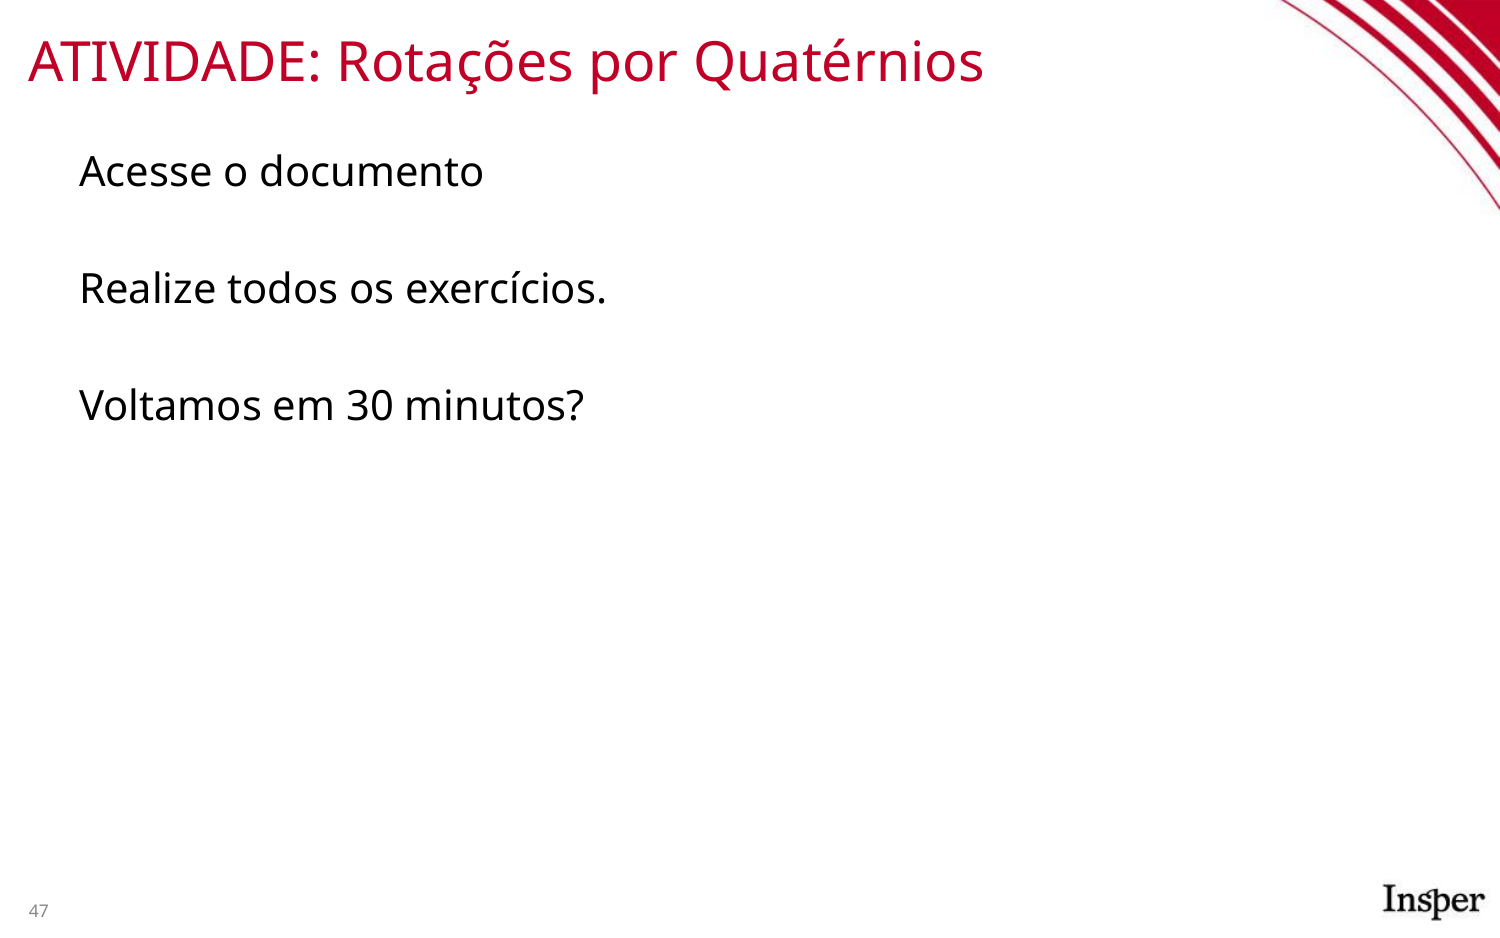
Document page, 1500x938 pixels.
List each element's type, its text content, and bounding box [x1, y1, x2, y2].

slide_number 47 [0, 887, 78, 938]
picture [249, 0, 1500, 938]
list Acesse o documento Realize todos os exercícios. Voltamos em 30 minutos? [64, 137, 1447, 876]
title ATIVIDADE: Rotações por Quatérnios [13, 18, 1397, 104]
